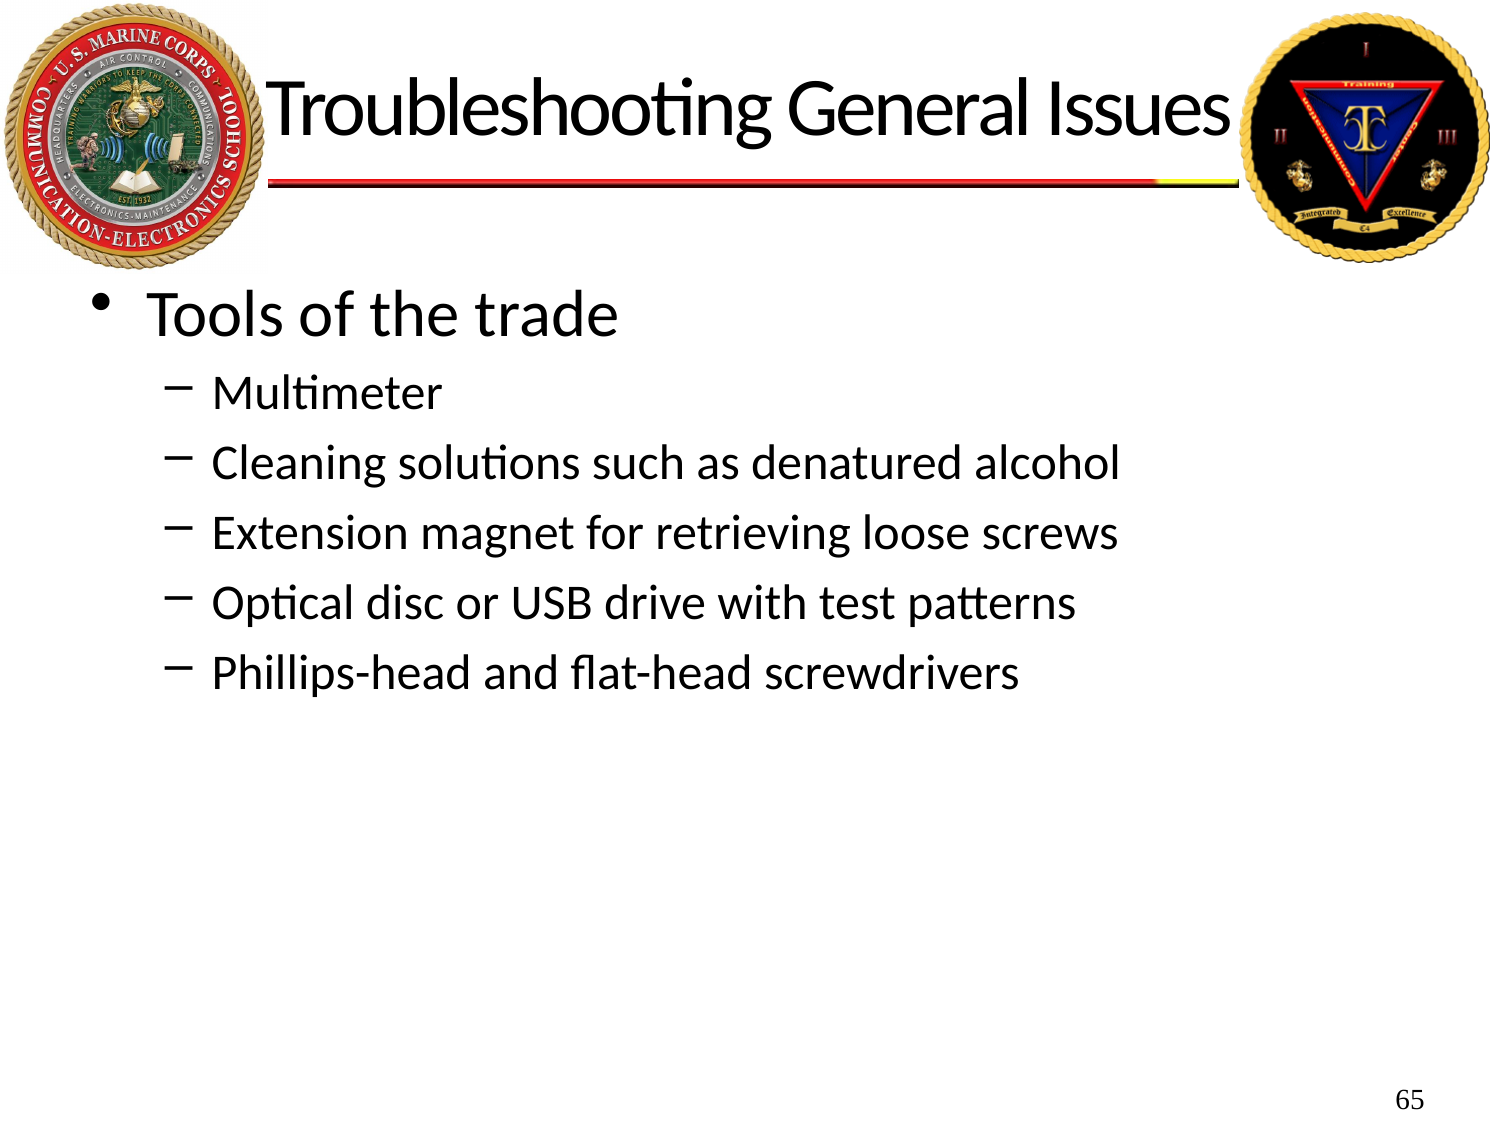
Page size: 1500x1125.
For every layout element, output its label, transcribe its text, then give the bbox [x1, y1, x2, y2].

picture [1239, 12, 1490, 263]
list Tools of the trade Multimeter Cleaning solutions such as denatured alcohol Extension magnet for retrieving loose screws Optical disc or USB drive with test patterns Phillips-head and flat-head screwdrivers [75, 262, 1425, 1005]
title Troubleshooting General Issues [75, 45, 1425, 233]
picture [0, 0, 268, 274]
